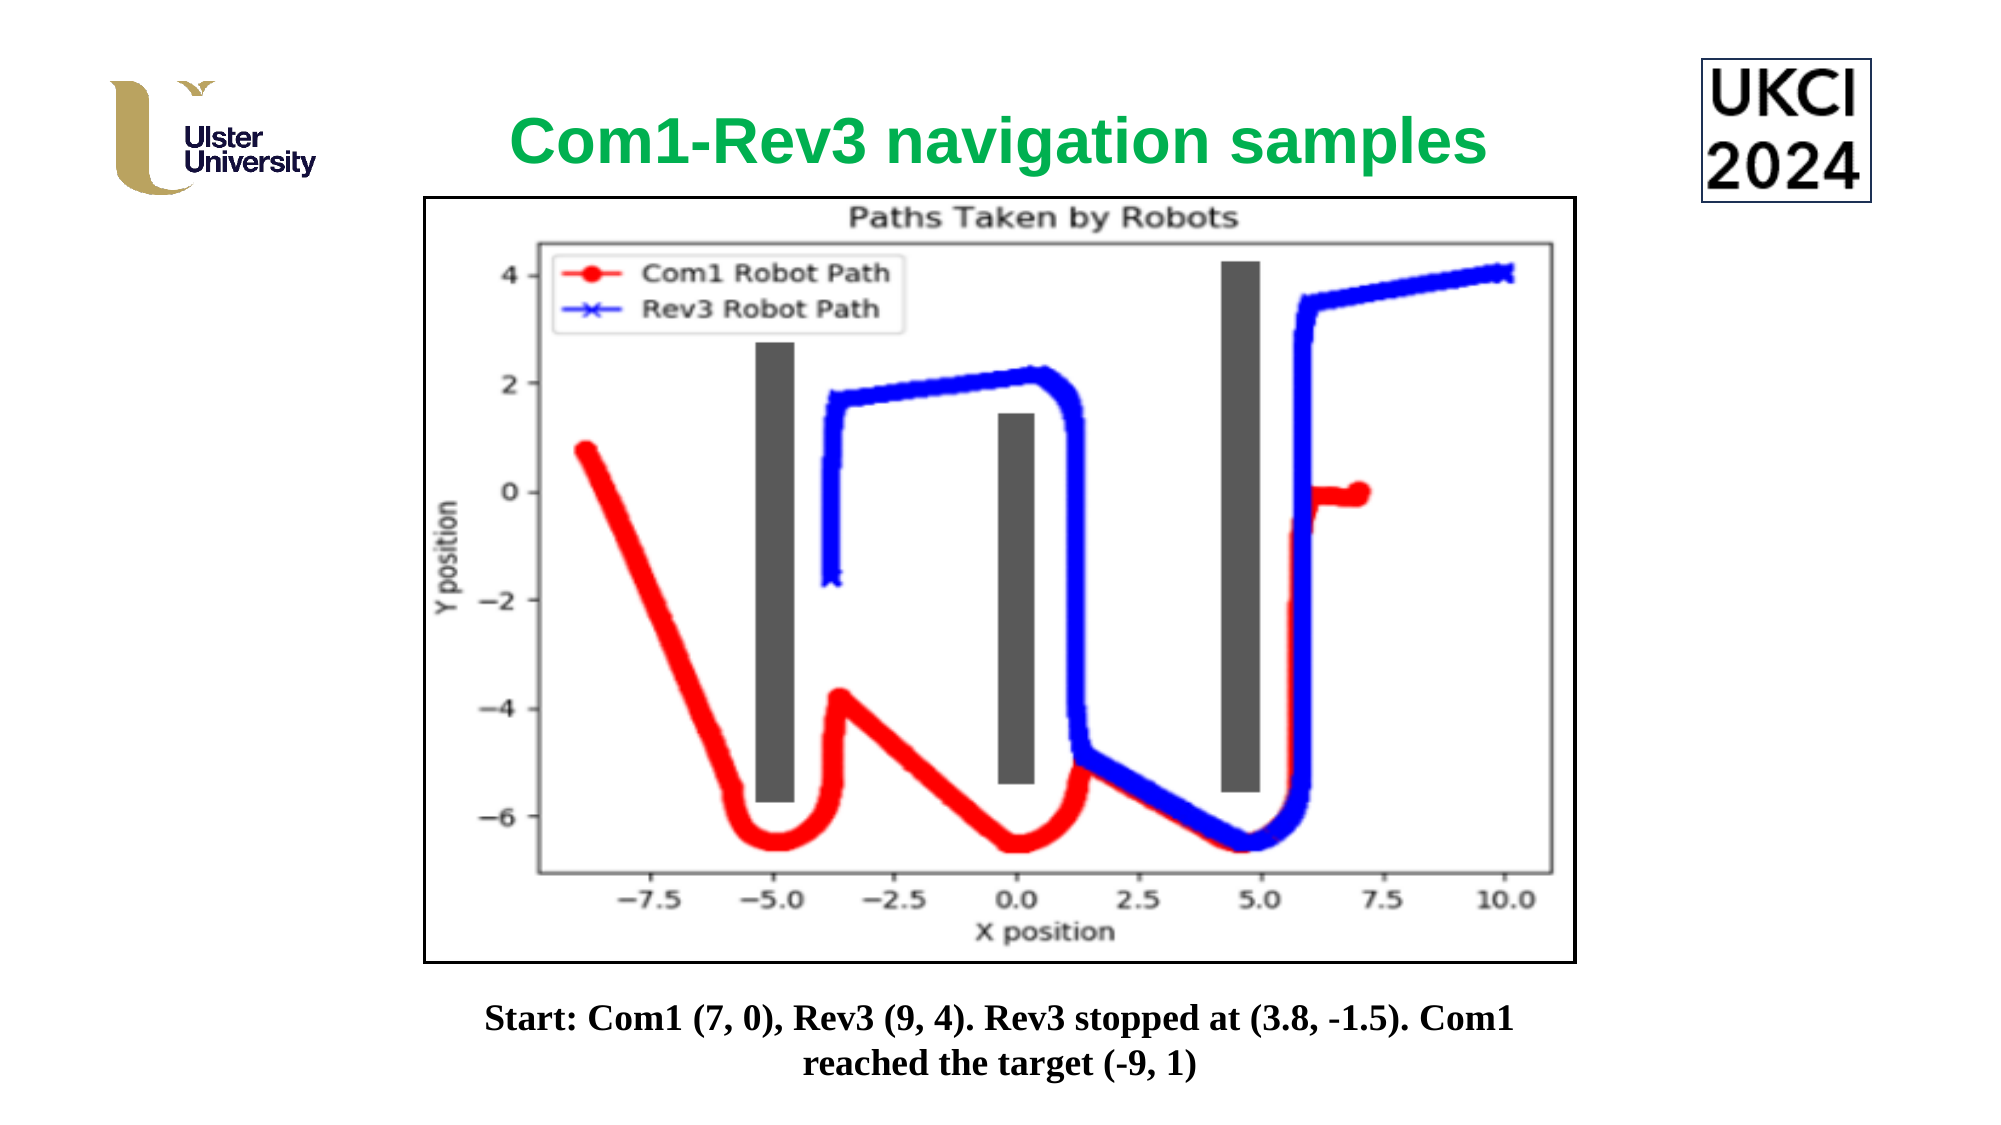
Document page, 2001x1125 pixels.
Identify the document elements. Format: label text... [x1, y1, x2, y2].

text_box [1701, 58, 1872, 203]
picture [109, 81, 316, 195]
title Com1-Rev3 navigation samples [385, 58, 1615, 186]
text_box Start: Com1 (7, 0), Rev3 (9, 4). Rev3 stopped at (3.8, -1.5). Com1 reached the target (-9, 1) [464, 985, 1536, 1091]
text_box [424, 196, 1576, 963]
